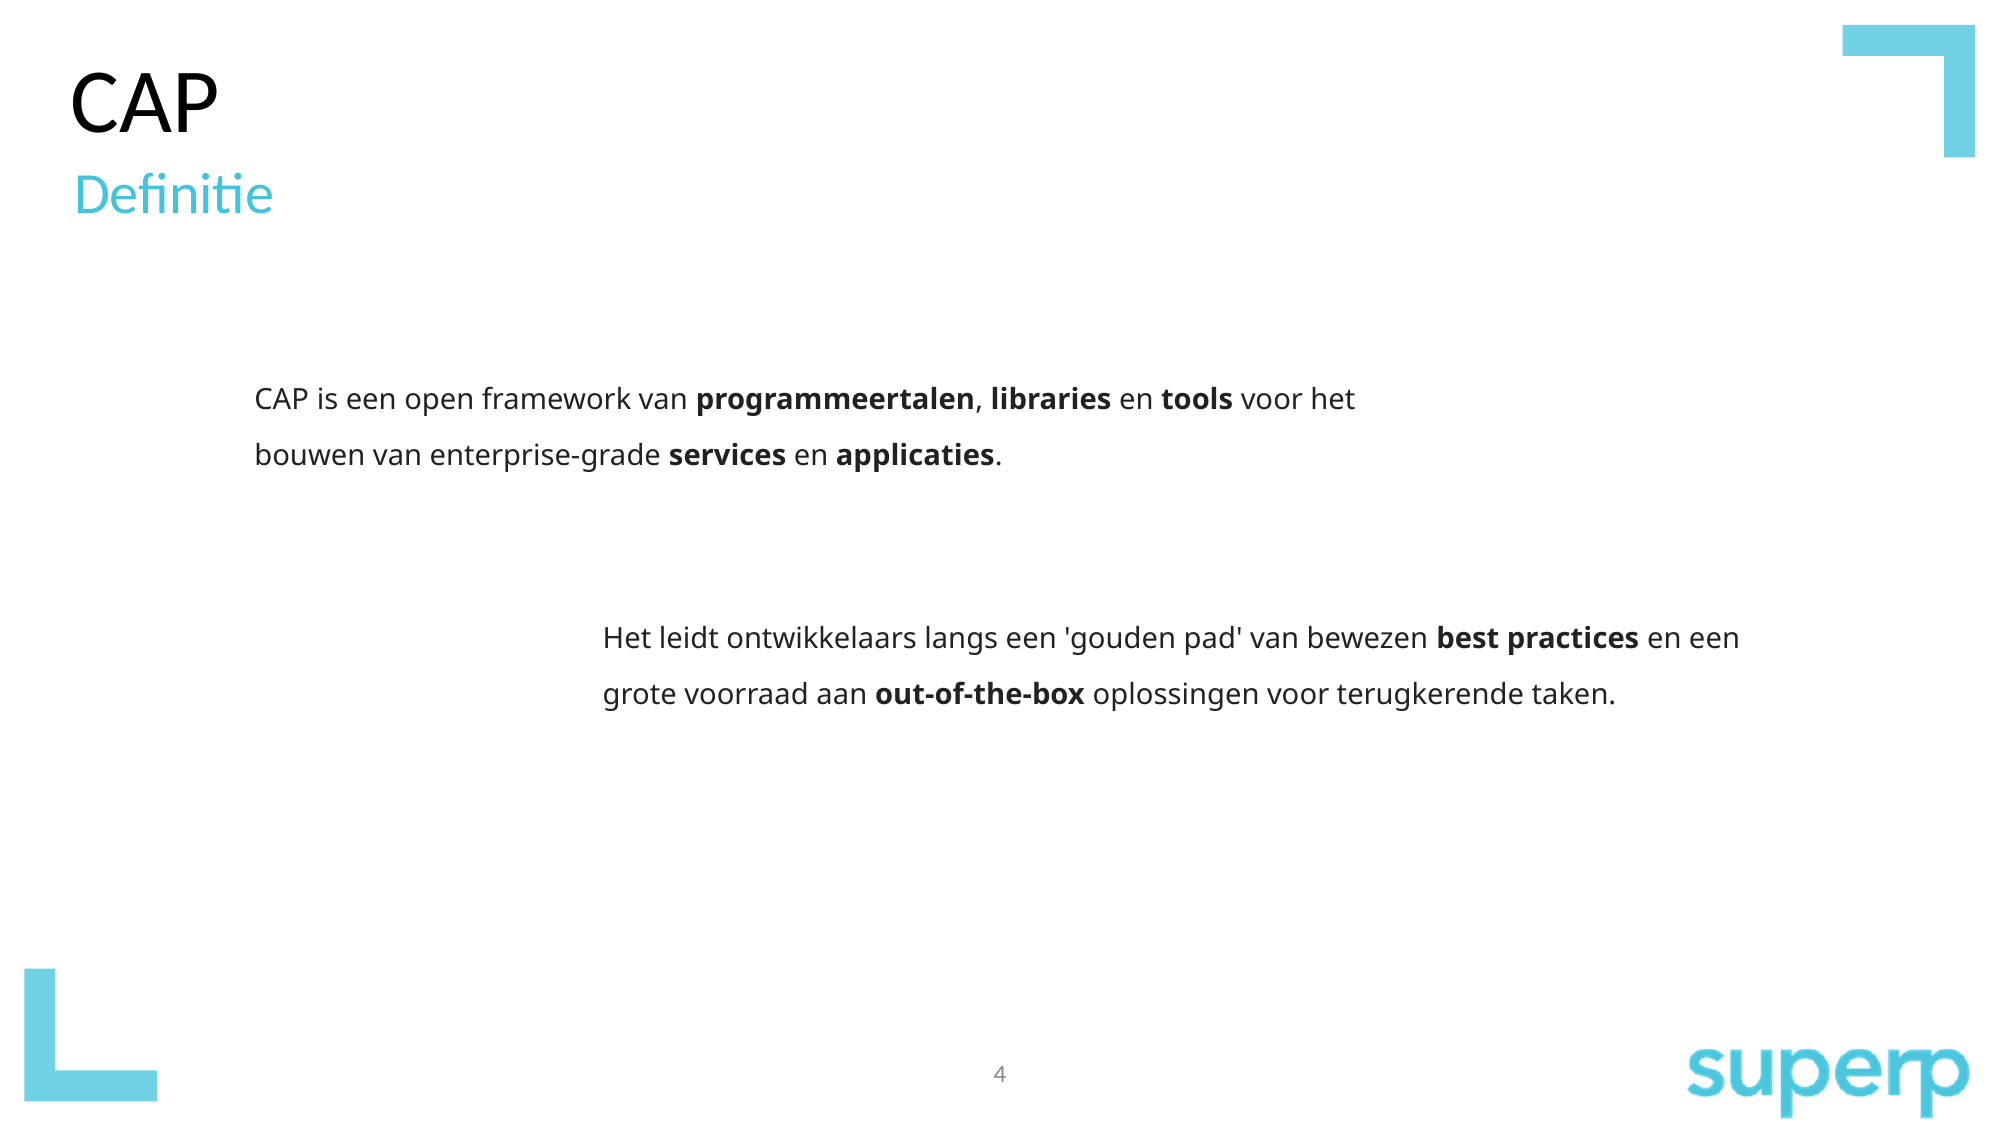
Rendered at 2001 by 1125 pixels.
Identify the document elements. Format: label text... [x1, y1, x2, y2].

text_box CAP is een open framework van programmeertalen, libraries en tools voor het bouwen van enterprise-grade services en applicaties. [239, 351, 1423, 479]
title CAP [59, 1, 1934, 205]
slide_number 4 [940, 1042, 1059, 1103]
text_box Het leidt ontwikkelaars langs een 'gouden pad' van bewezen best practices en een grote voorraad aan out-of-the-box oplossingen voor terugkerende taken. [588, 590, 1772, 718]
picture [1679, 1039, 1975, 1125]
list Definitie [59, 155, 1388, 288]
